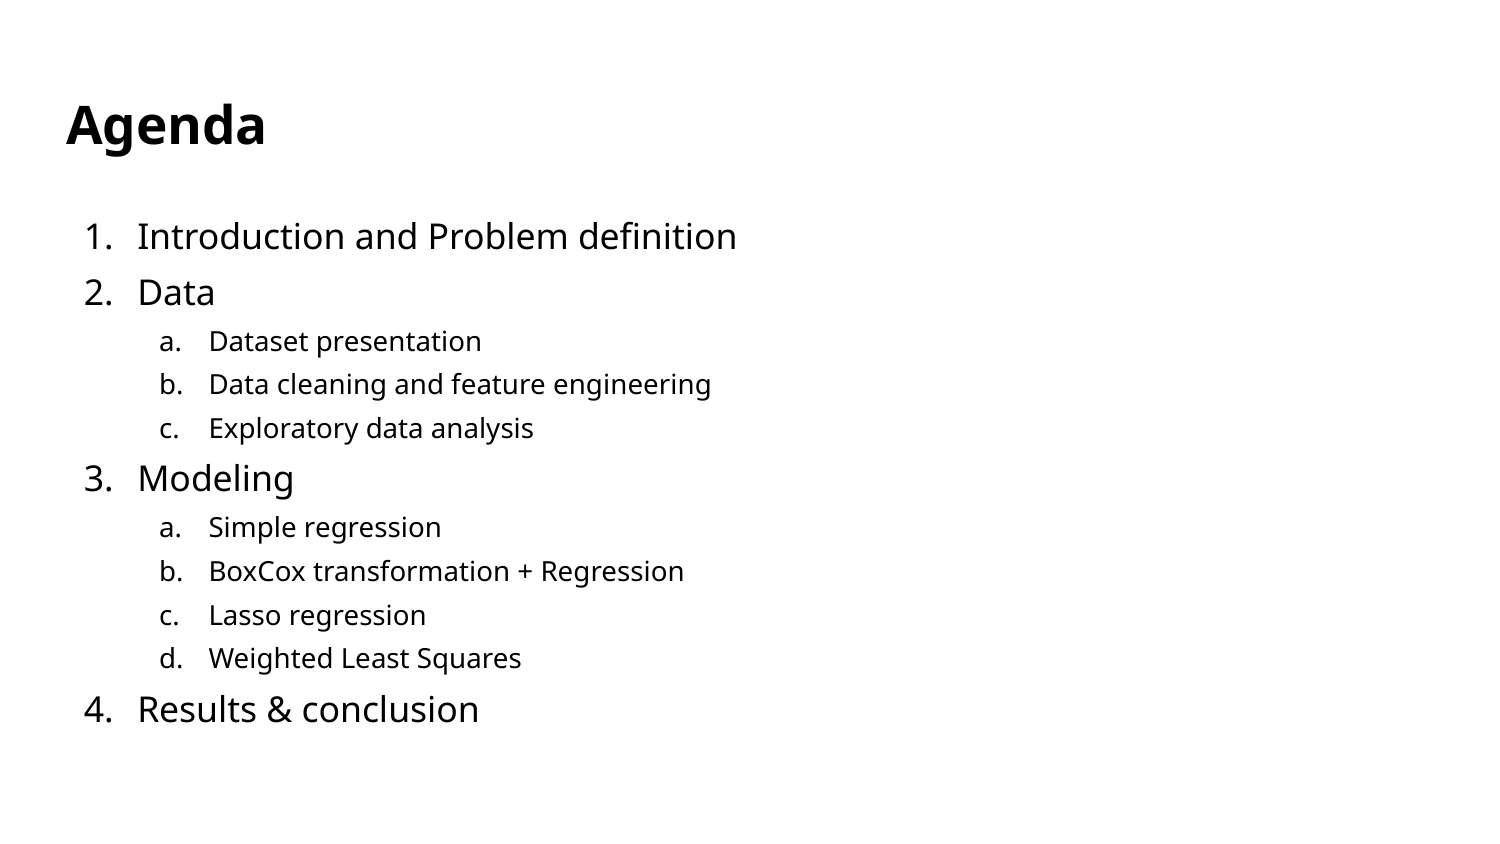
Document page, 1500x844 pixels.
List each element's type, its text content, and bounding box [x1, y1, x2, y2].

list Introduction and Problem definition Data Dataset presentation Data cleaning and feature engineering Exploratory data analysis Modeling Simple regression BoxCox transformation + Regression Lasso regression Weighted Least Squares Results & conclusion [51, 189, 1449, 750]
title Agenda [51, 72, 1449, 176]
